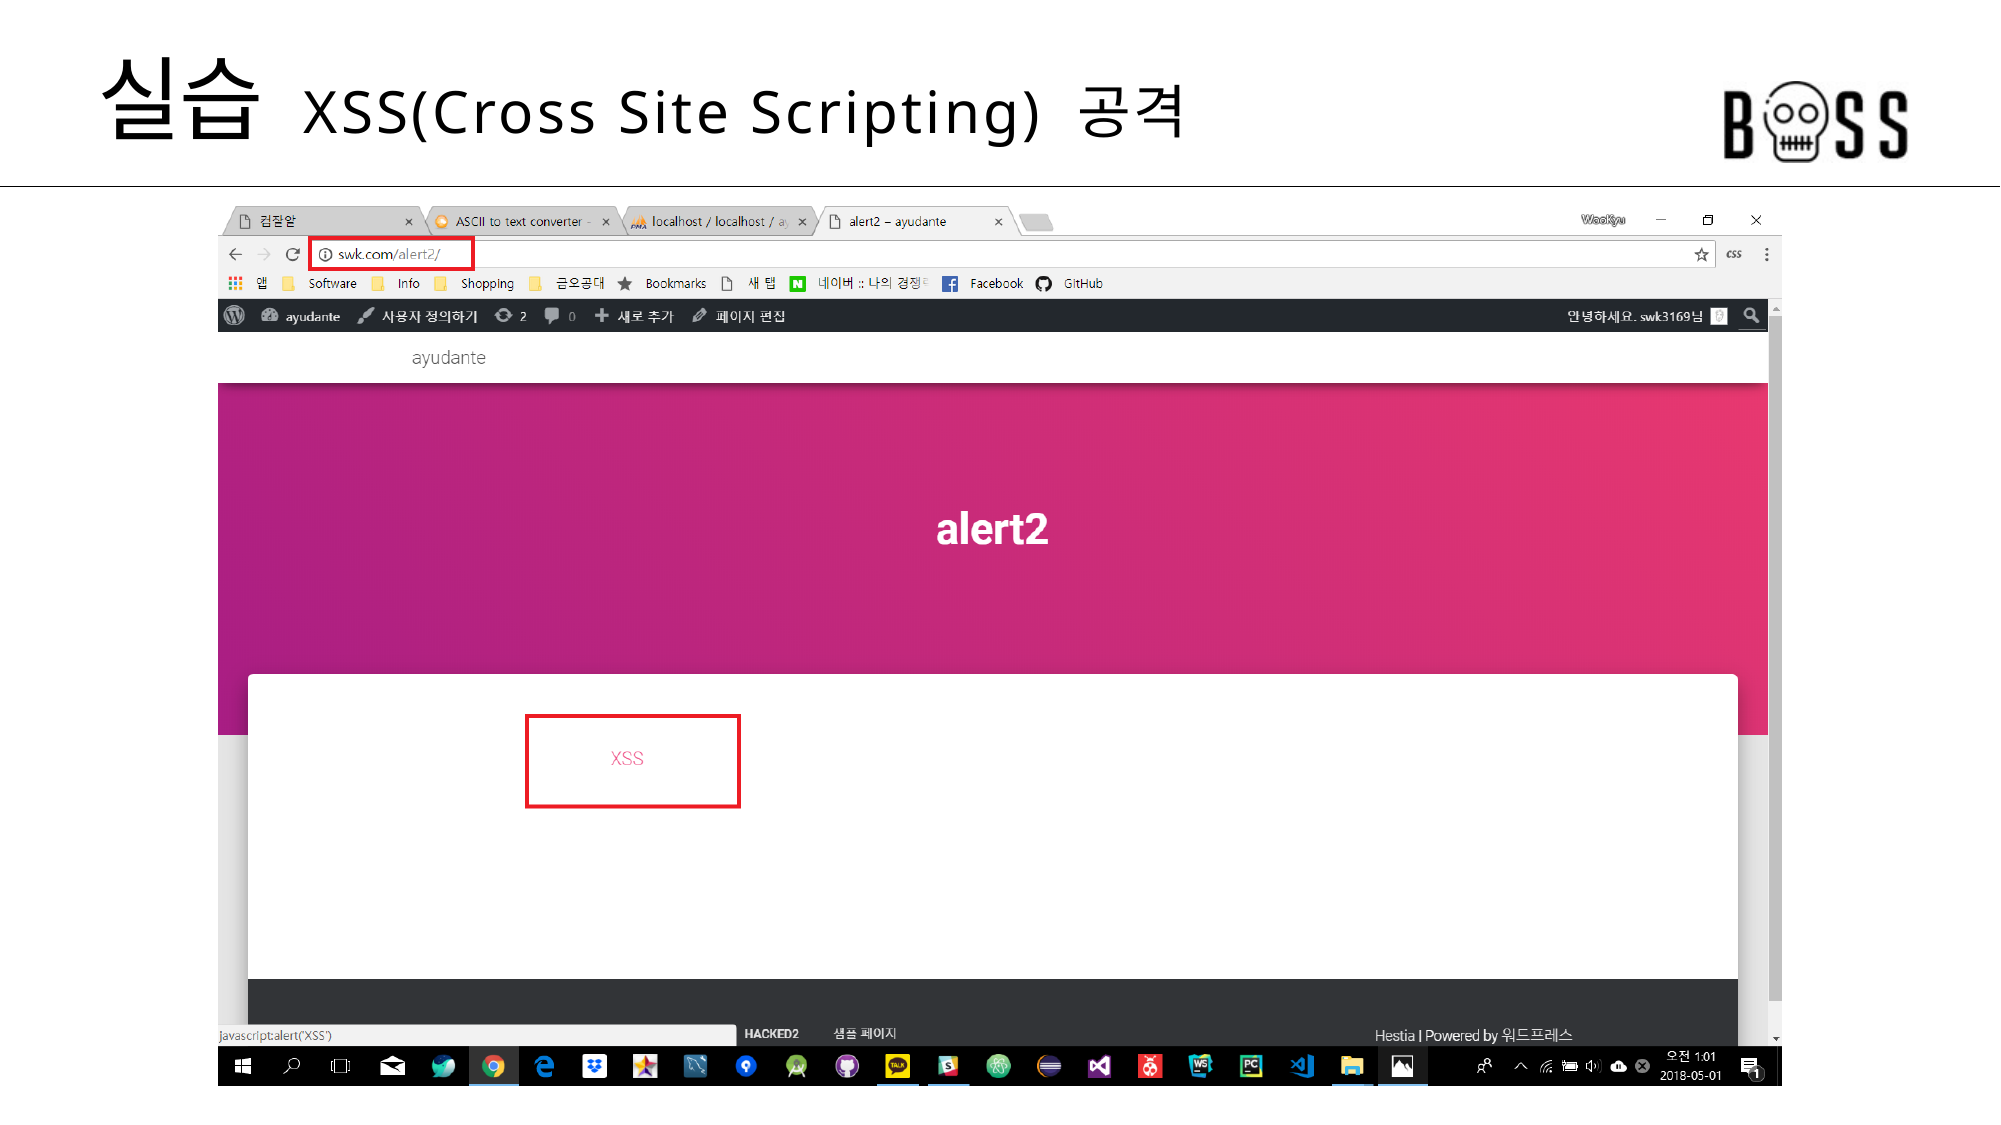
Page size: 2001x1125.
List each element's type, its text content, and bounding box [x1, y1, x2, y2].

title 실습 XSS(Cross Site Scripting) 공격 [95, 39, 1213, 230]
picture [218, 206, 1782, 1087]
picture [1723, 81, 1909, 163]
